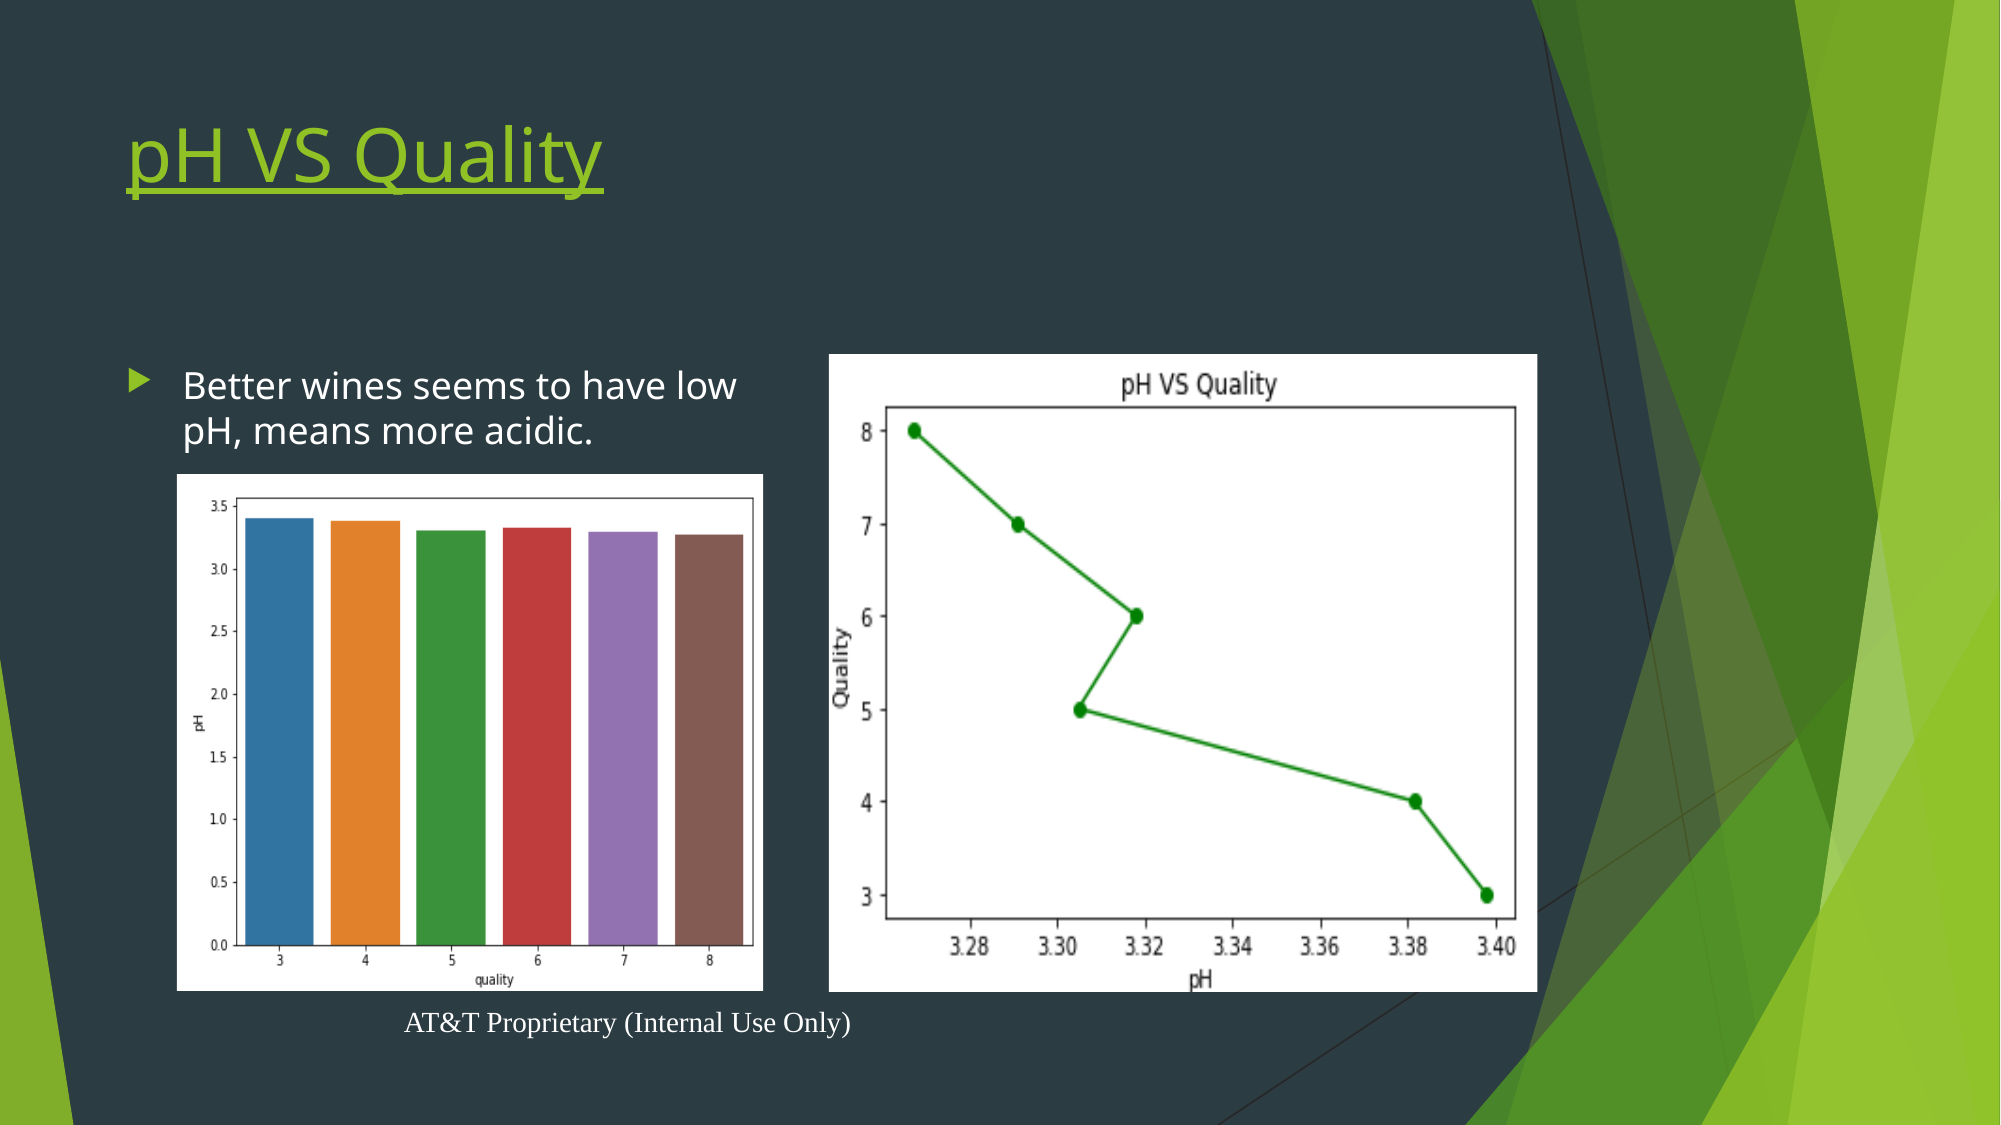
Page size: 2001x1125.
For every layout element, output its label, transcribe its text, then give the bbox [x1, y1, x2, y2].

list Better wines seems to have low pH, means more acidic. [111, 354, 798, 991]
title pH VS Quality [111, 99, 1522, 317]
footer AT&T Proprietary (Internal Use Only) [111, 991, 1145, 1051]
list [828, 354, 1538, 992]
picture [176, 474, 764, 992]
